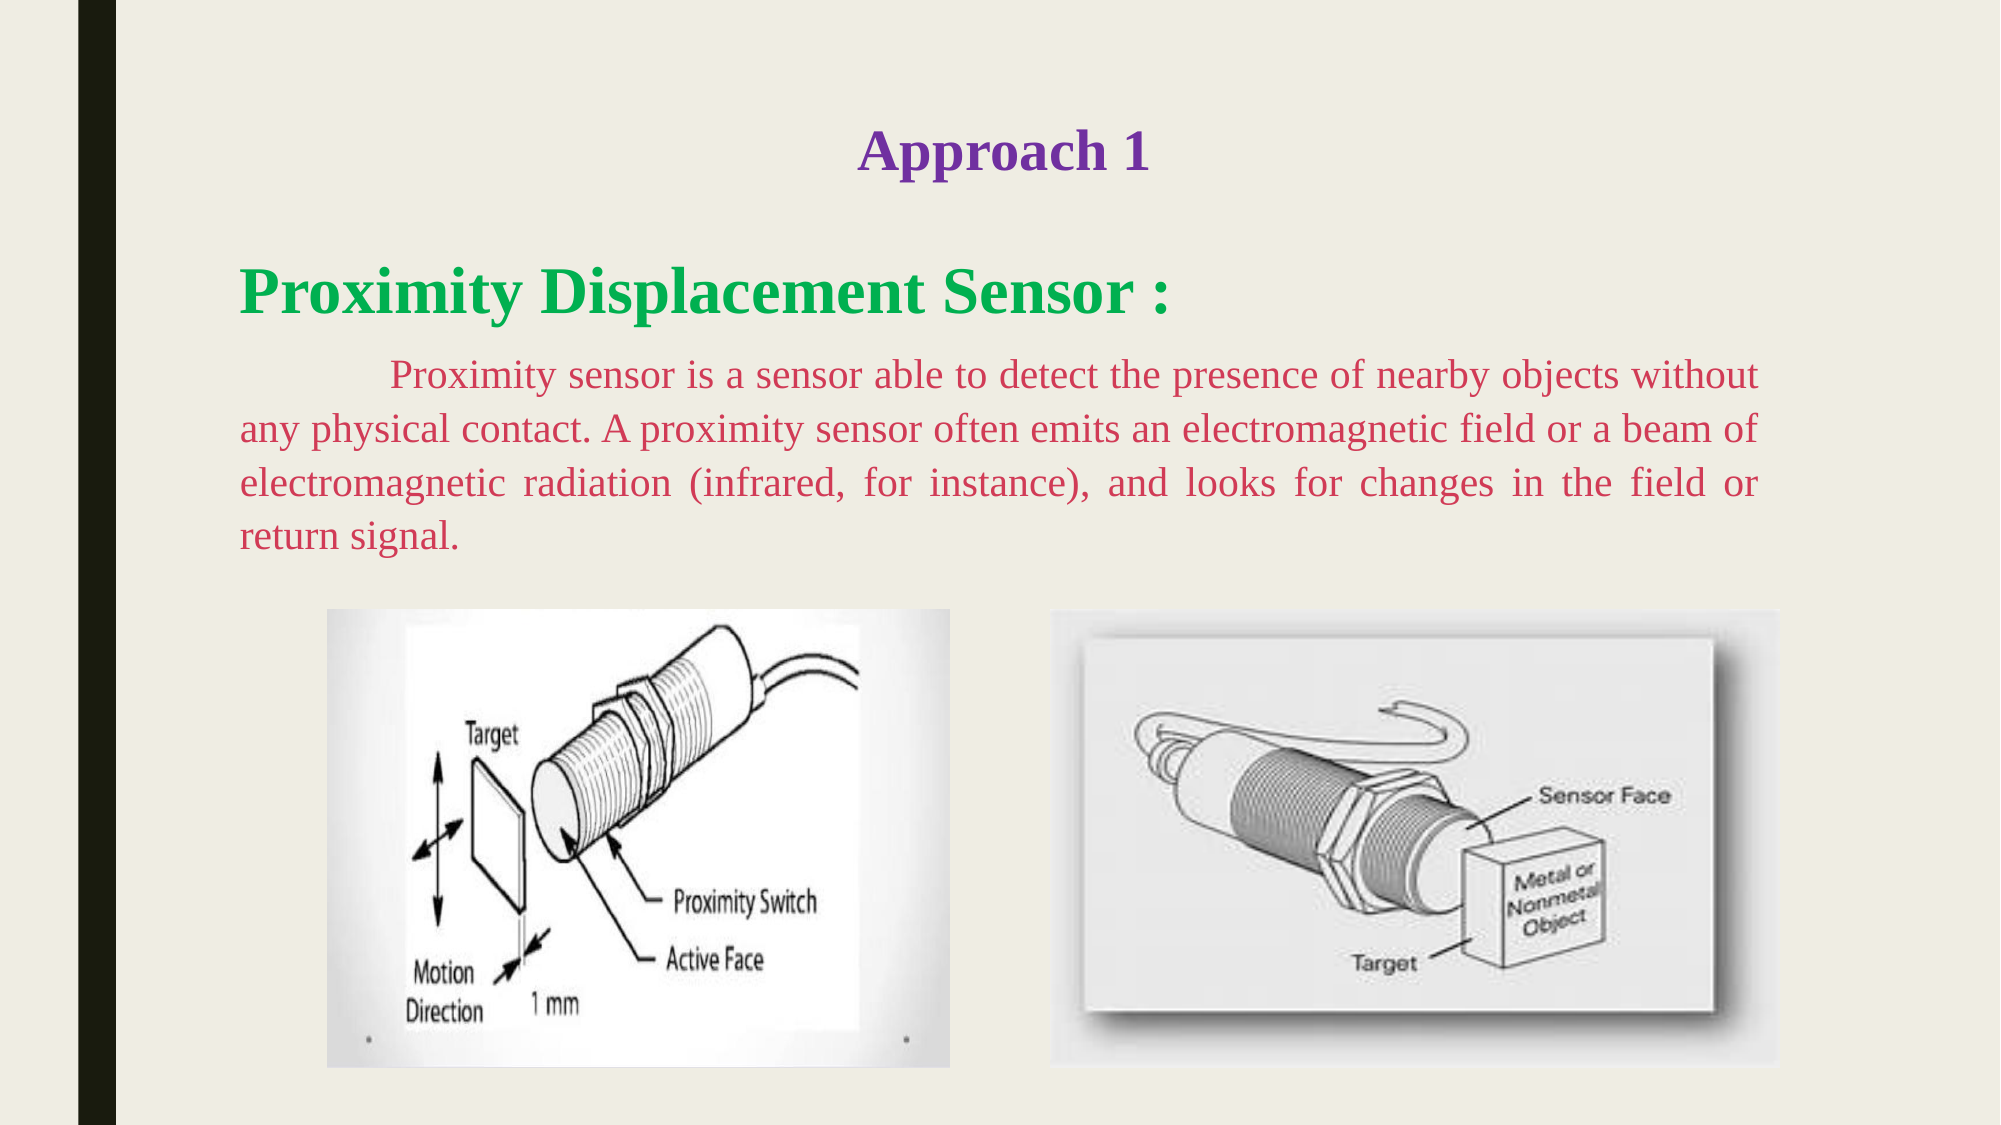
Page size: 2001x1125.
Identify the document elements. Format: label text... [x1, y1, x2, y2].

picture [1050, 609, 1780, 1068]
title Approach 1 [225, 112, 1800, 261]
picture [327, 609, 950, 1068]
text_box Proximity Displacement Sensor : Proximity sensor is a sensor able to detect the presence of nearby objects without any physical contact. A proximity sensor often emits an electromagnetic field or a beam of electromagnetic radiation (infrared, for instance), and looks for changes in the field or return signal. [225, 261, 1775, 566]
